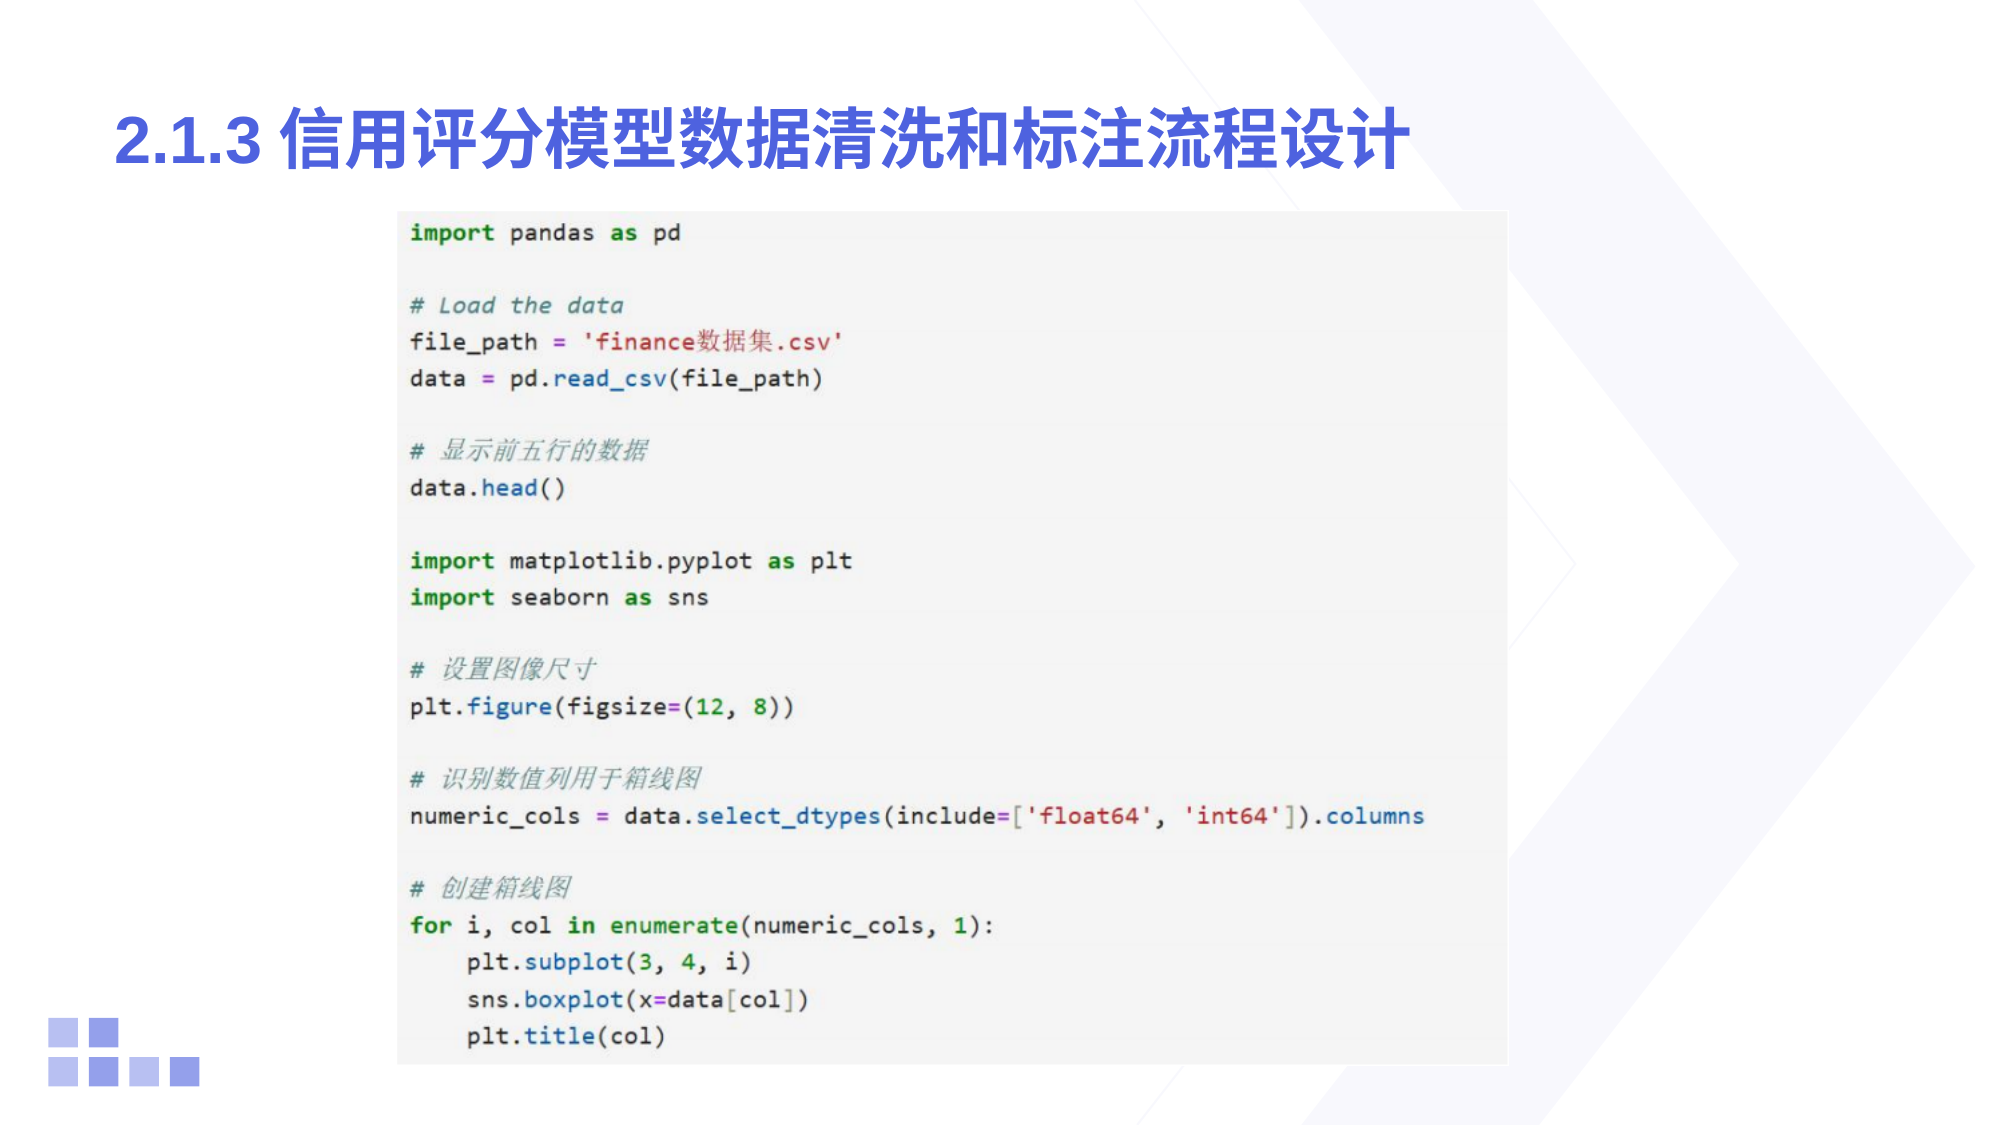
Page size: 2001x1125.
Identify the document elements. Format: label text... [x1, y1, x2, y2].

picture [396, 210, 1509, 1066]
title 2.1.3信用评分模型数据清洗和标注流程设计 [114, 59, 1886, 178]
